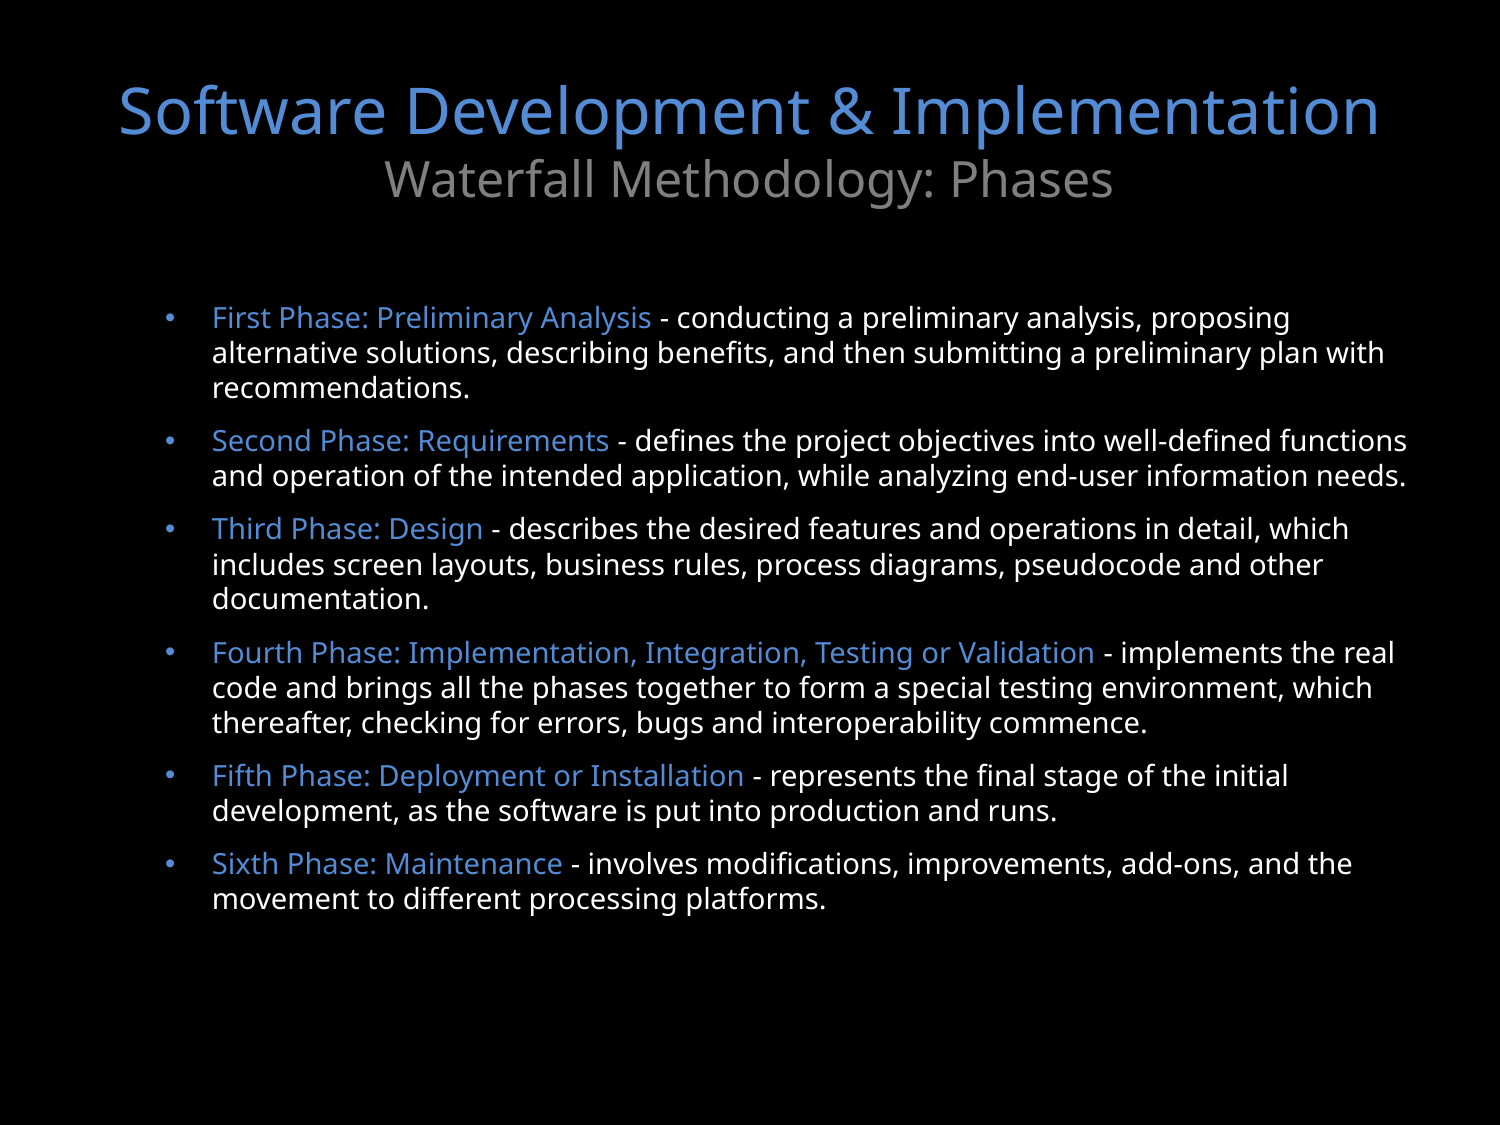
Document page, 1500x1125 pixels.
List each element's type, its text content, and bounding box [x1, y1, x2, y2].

title Software Development & Implementation Waterfall Methodology: Phases [75, 45, 1425, 233]
list First Phase: Preliminary Analysis - conducting a preliminary analysis, proposing alternative solutions, describing benefits, and then submitting a preliminary plan with recommendations. Second Phase: Requirements - defines the project objectives into well-defined functions and operation of the intended application, while analyzing end-user information needs. Third Phase: Design - describes the desired features and operations in detail, which includes screen layouts, business rules, process diagrams, pseudocode and other documentation. Fourth Phase: Implementation, Integration, Testing or Validation - implements the real code and brings all the phases together to form a special testing environment, which thereafter, checking for errors, bugs and interoperability commence. Fifth Phase: Deployment or Installation - represents the final stage of the initial development, as the software is put into production and runs. Sixth Phase: Maintenance - involves modifications, improvements, add-ons, and the movement to different processing platforms. [75, 291, 1425, 1066]
